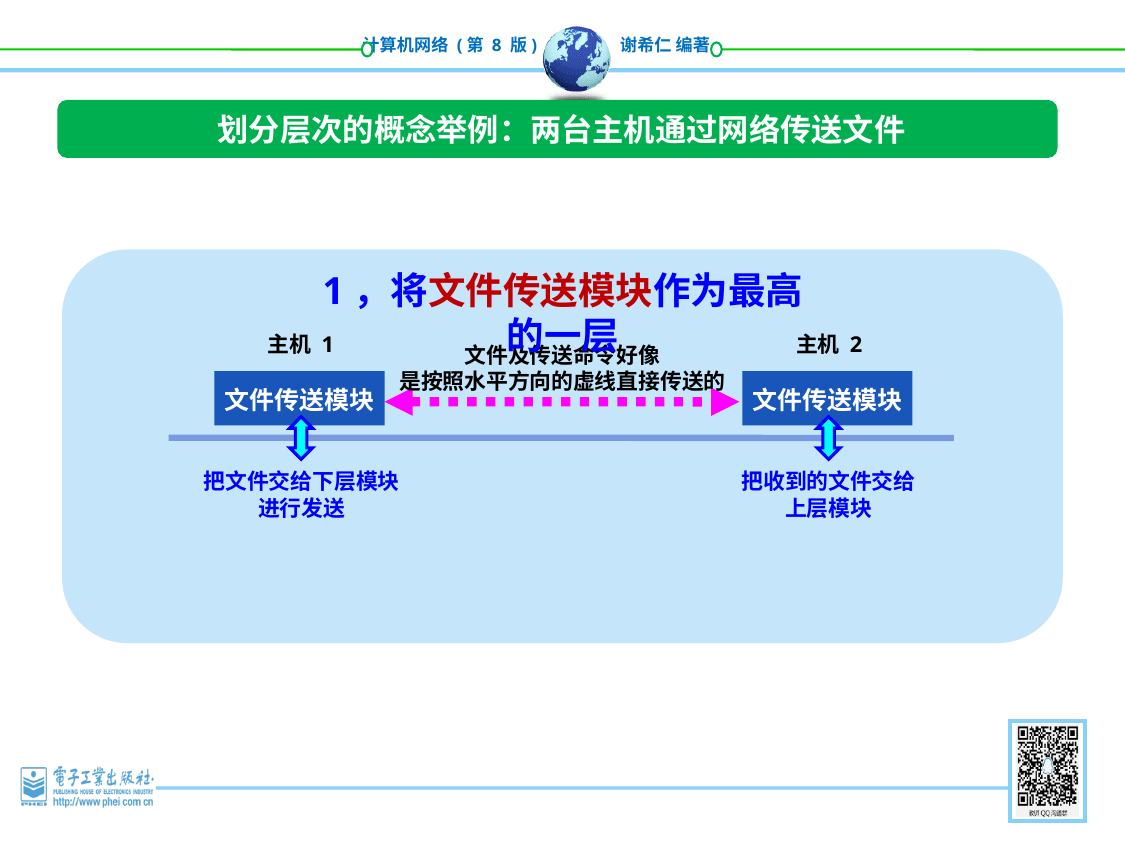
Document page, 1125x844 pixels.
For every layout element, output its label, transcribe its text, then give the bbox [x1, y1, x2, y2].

picture [540, 24, 612, 99]
text_box [835, 422, 913, 426]
text_box [214, 371, 384, 377]
text_box [724, 402, 739, 409]
text_box 主机 2 [829, 323, 878, 365]
text_box 1，将文件传送模块作为最高的一层 [297, 259, 829, 365]
text_box 主机 1 [253, 323, 297, 365]
text_box 文件传送模块 [737, 377, 918, 422]
text_box [742, 422, 822, 426]
text_box [742, 371, 913, 377]
text_box [817, 416, 841, 460]
text_box [214, 422, 294, 426]
list 划分层次的概念举例：两台主机通过网络传送文件 [153, 99, 970, 158]
text_box [308, 422, 385, 426]
text_box [59, 247, 1065, 646]
text_box 把文件交给下层模块 进行发送 [188, 460, 415, 528]
picture [1016, 724, 1079, 817]
picture [17, 764, 156, 809]
text_box 文件及传送命令好像 是按照水平方向的虚线直接传送的 [384, 365, 741, 402]
text_box [385, 402, 398, 408]
text_box 把收到的文件交给 上层模块 [726, 460, 931, 528]
text_box [289, 416, 313, 460]
text_box 文件传送模块 [209, 377, 390, 422]
